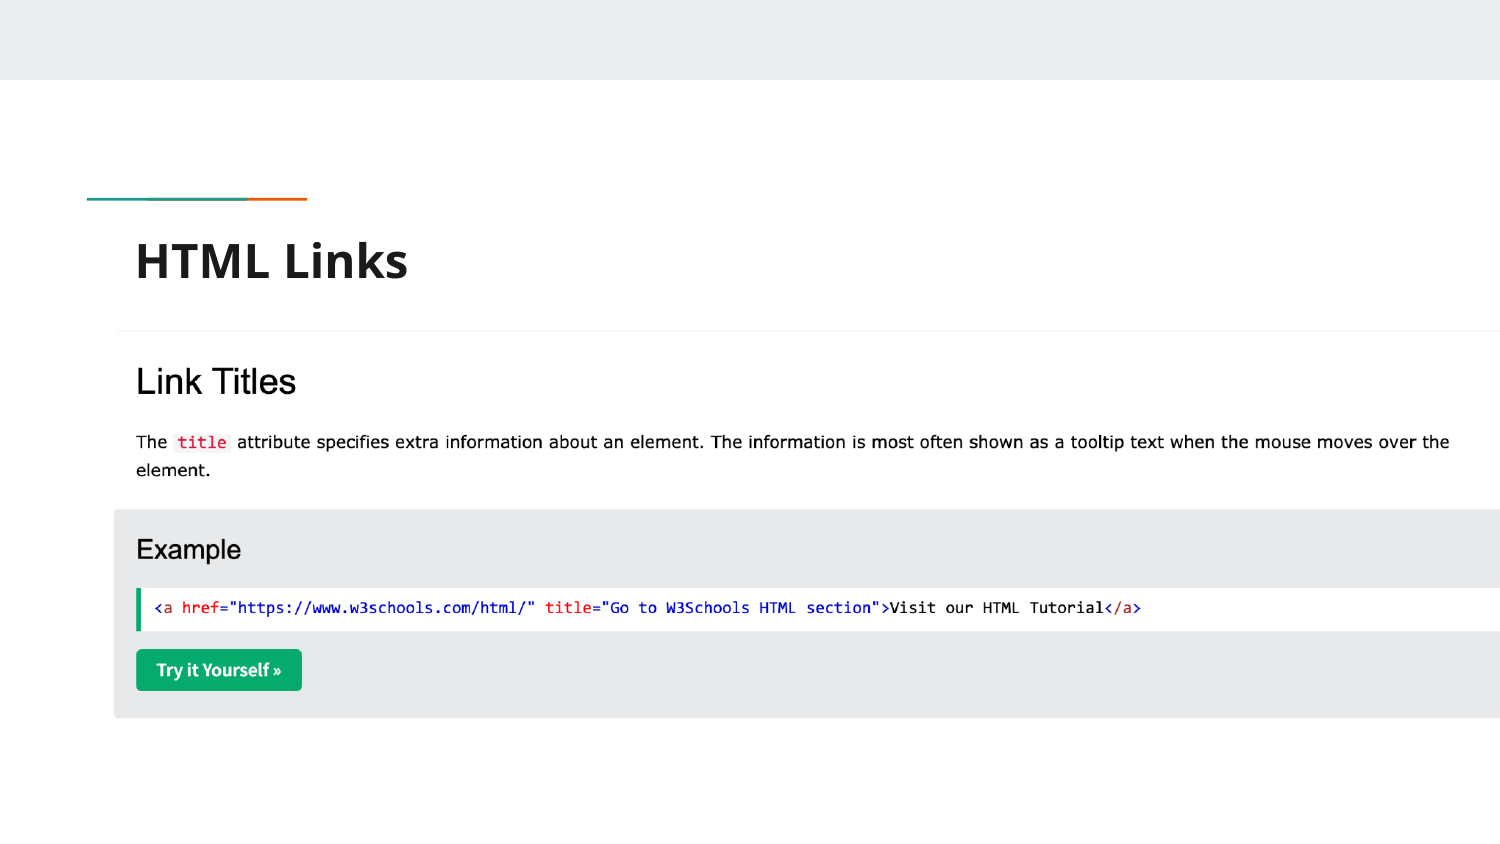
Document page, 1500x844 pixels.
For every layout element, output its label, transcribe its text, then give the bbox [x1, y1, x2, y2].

title HTML Links [119, 216, 1381, 305]
picture [112, 328, 1500, 727]
